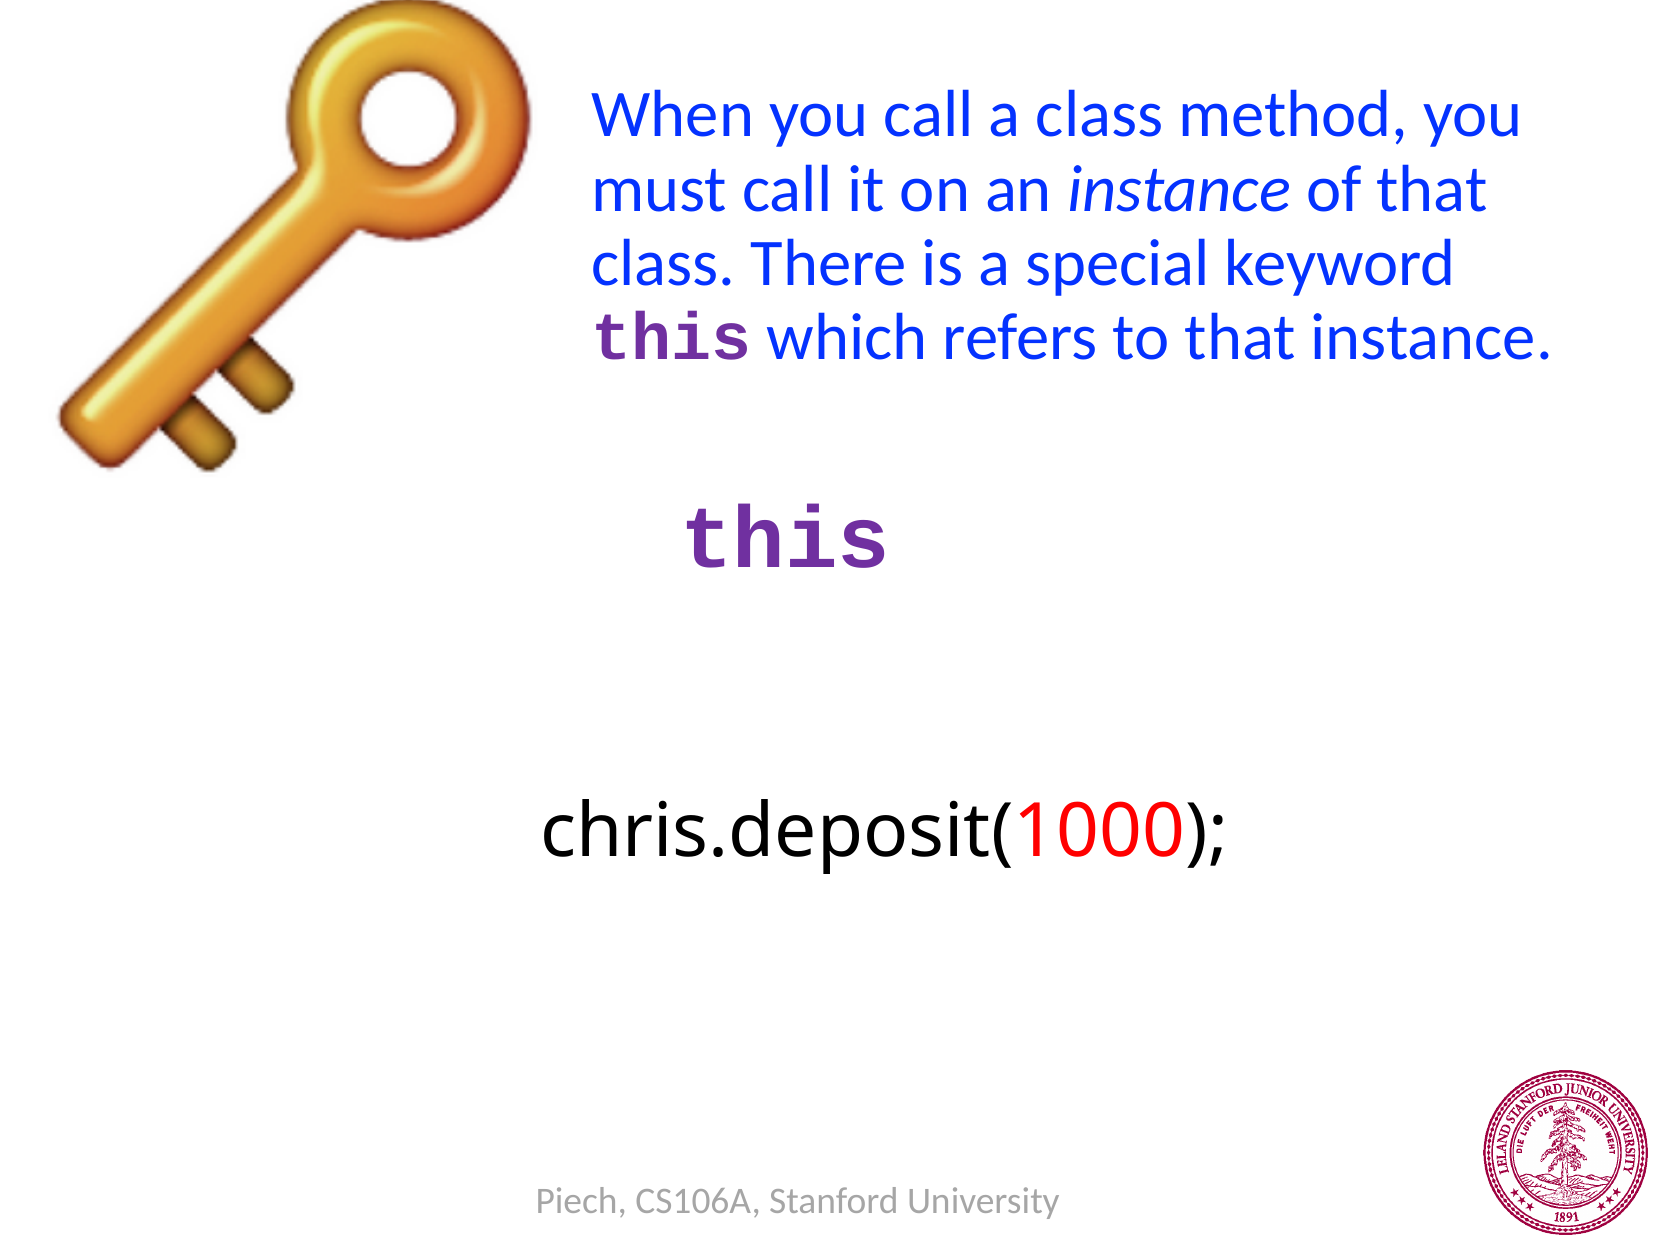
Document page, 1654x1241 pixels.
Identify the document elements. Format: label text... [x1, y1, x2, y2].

text_box chris.deposit(1000); [525, 782, 1244, 881]
text_box When you call a class method, you must call it on an instance of that class. There is a special keyword this which refers to that instance. [593, 69, 1604, 383]
text_box this [665, 482, 906, 595]
picture [1483, 1070, 1648, 1235]
picture [0, 0, 588, 528]
